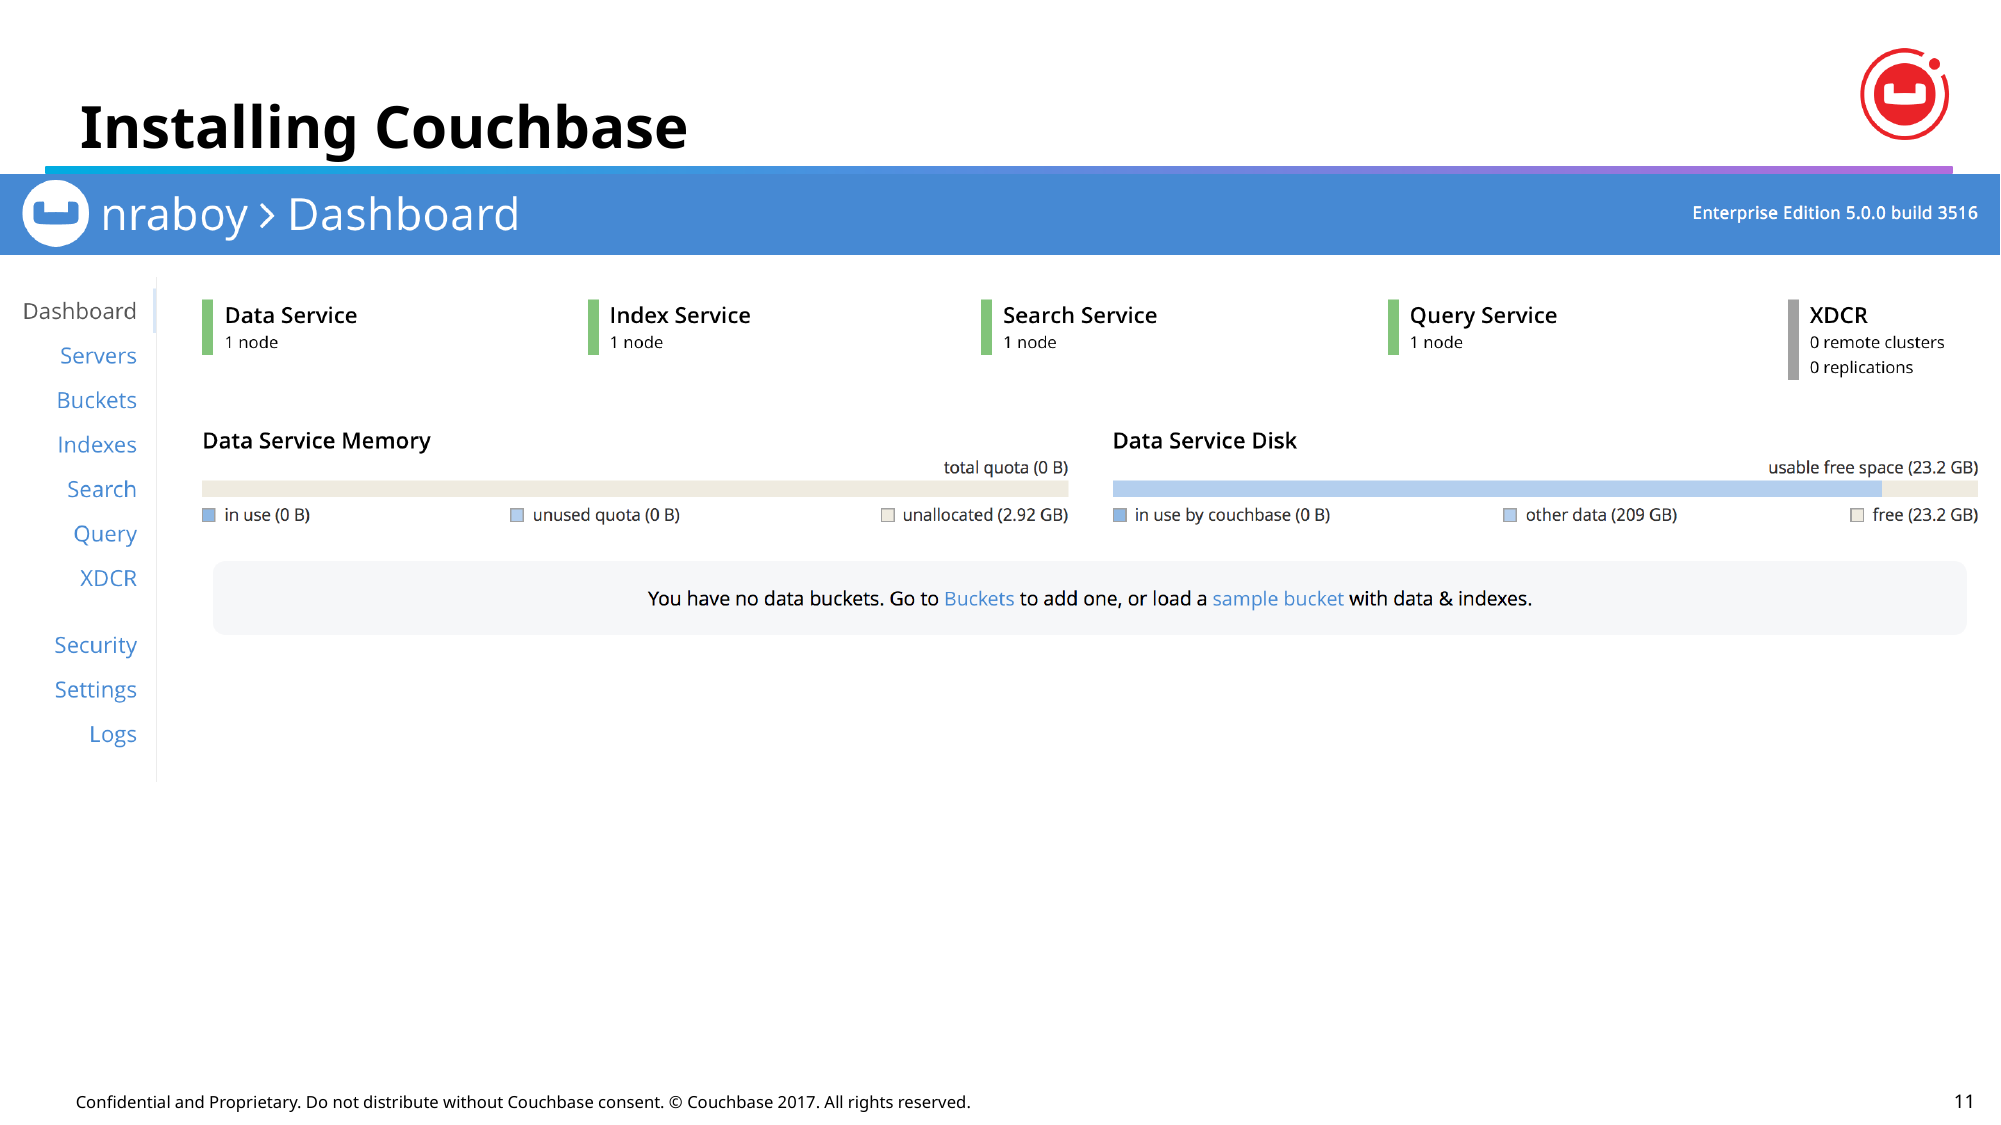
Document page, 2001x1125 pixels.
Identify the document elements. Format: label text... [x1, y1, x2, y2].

title Installing Couchbase [65, 84, 1768, 174]
picture [1860, 48, 1958, 140]
picture [0, 174, 2000, 782]
